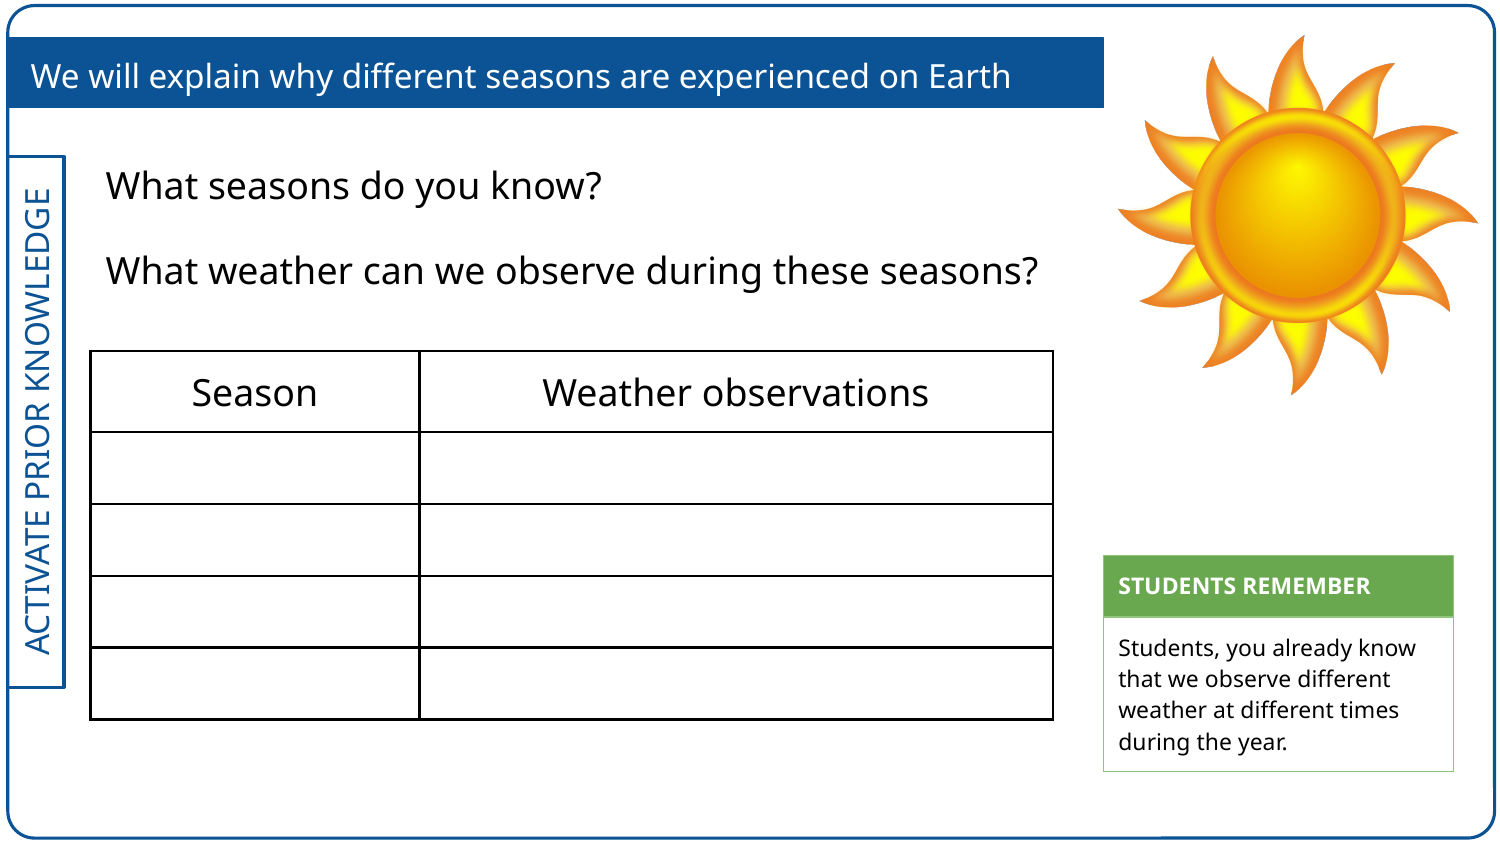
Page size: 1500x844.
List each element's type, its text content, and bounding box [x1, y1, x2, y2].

table_cell [421, 577, 1052, 646]
subtitle We will explain why different seasons are experienced on Earth [15, 43, 1097, 101]
table_cell [92, 433, 418, 503]
list What seasons do you know? What weather can we observe during these seasons? [90, 139, 1104, 807]
table_cell [421, 649, 1052, 718]
table_header Weather observations [421, 352, 1052, 431]
table_cell [92, 577, 418, 646]
table_cell Students, you already know that we observe different weather at different times during the year. [1104, 618, 1453, 771]
picture [1110, 27, 1487, 403]
table_cell [421, 433, 1052, 503]
table_header Season [92, 352, 418, 431]
table_cell [421, 505, 1052, 575]
table_cell [92, 505, 418, 575]
table_header STUDENTS REMEMBER [1104, 556, 1453, 616]
table_cell [92, 649, 418, 718]
